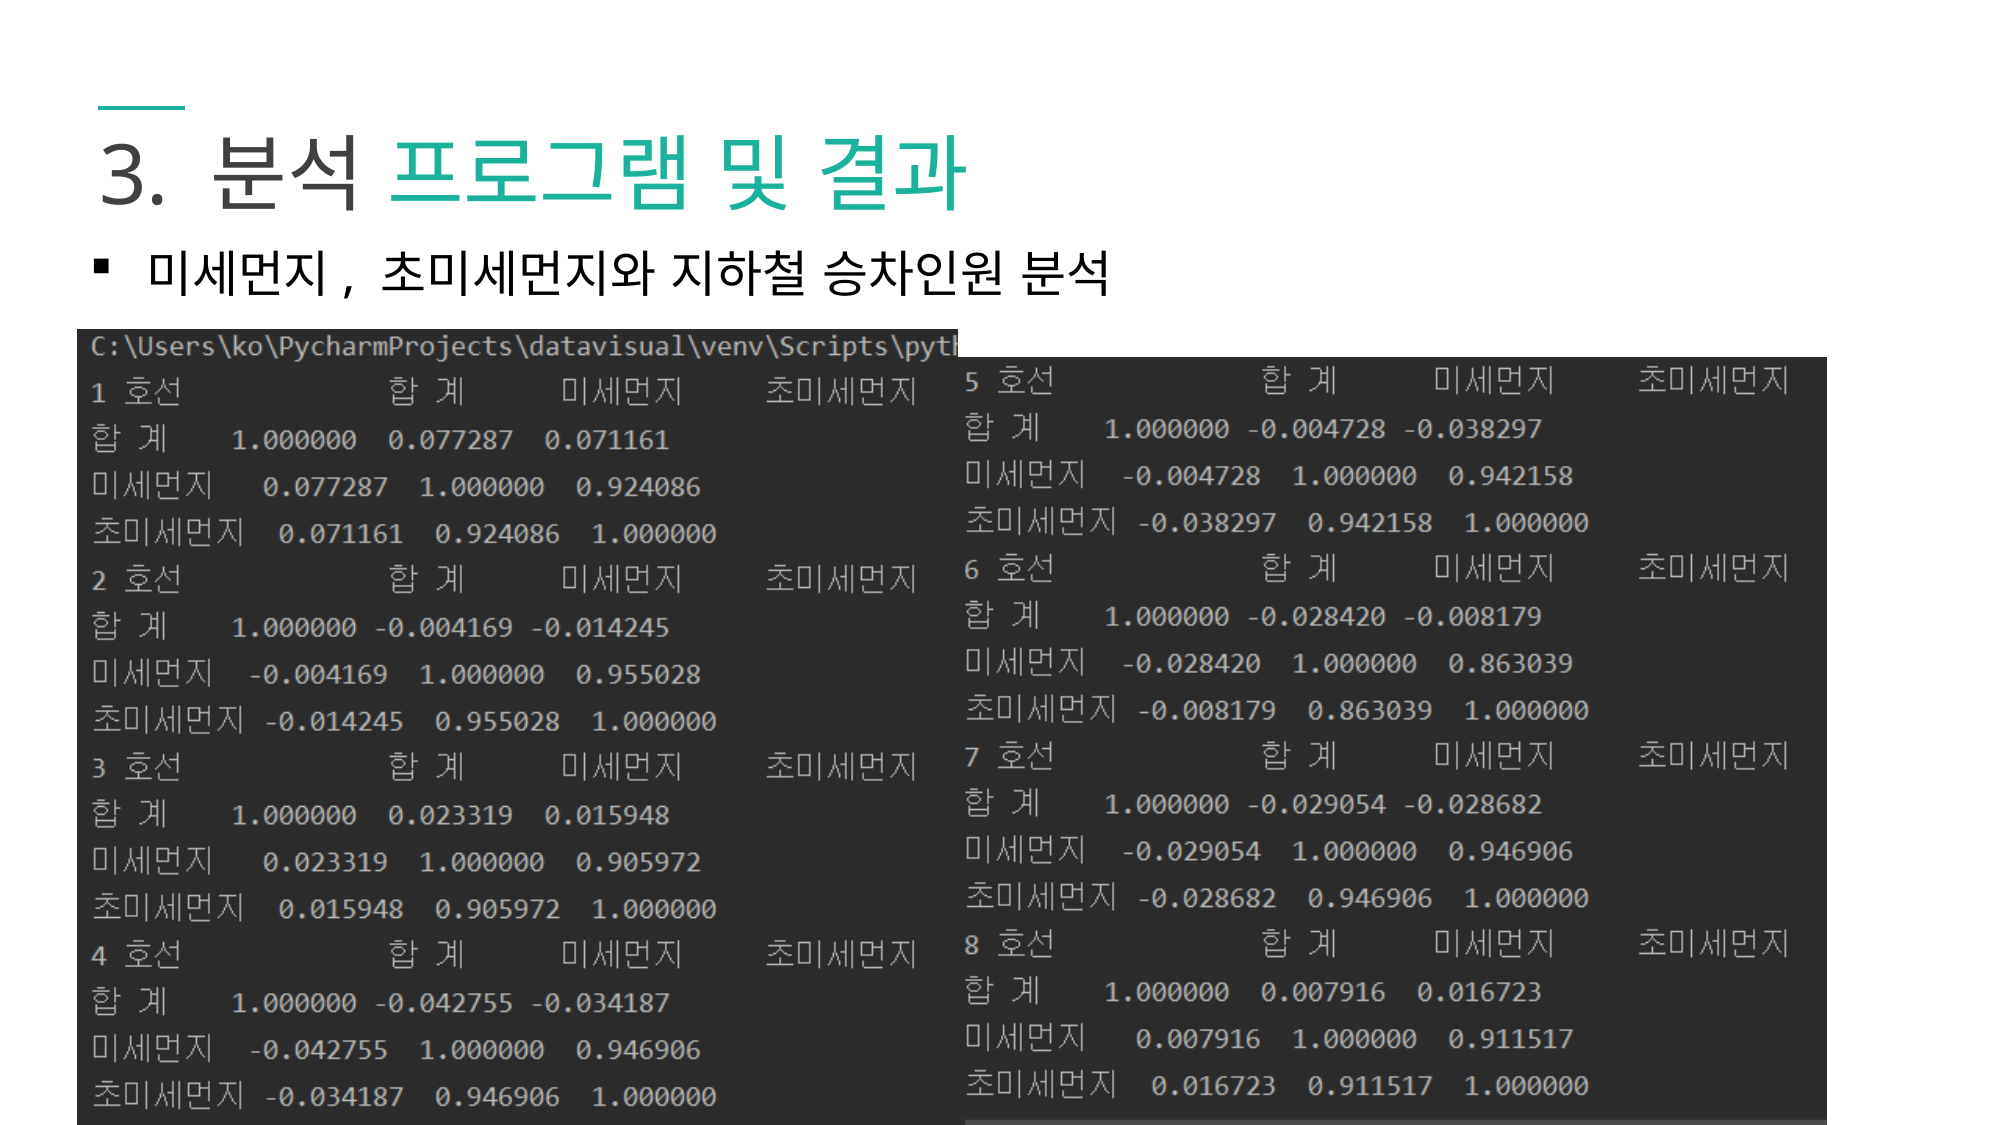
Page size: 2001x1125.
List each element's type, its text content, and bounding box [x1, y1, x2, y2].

picture [77, 329, 1827, 1125]
text_box 미세먼지, 초미세먼지와 지하철 승차인원 분석 [0, 234, 1821, 370]
text_box 3. 분석 프로그램 및 결과 [84, 113, 985, 229]
